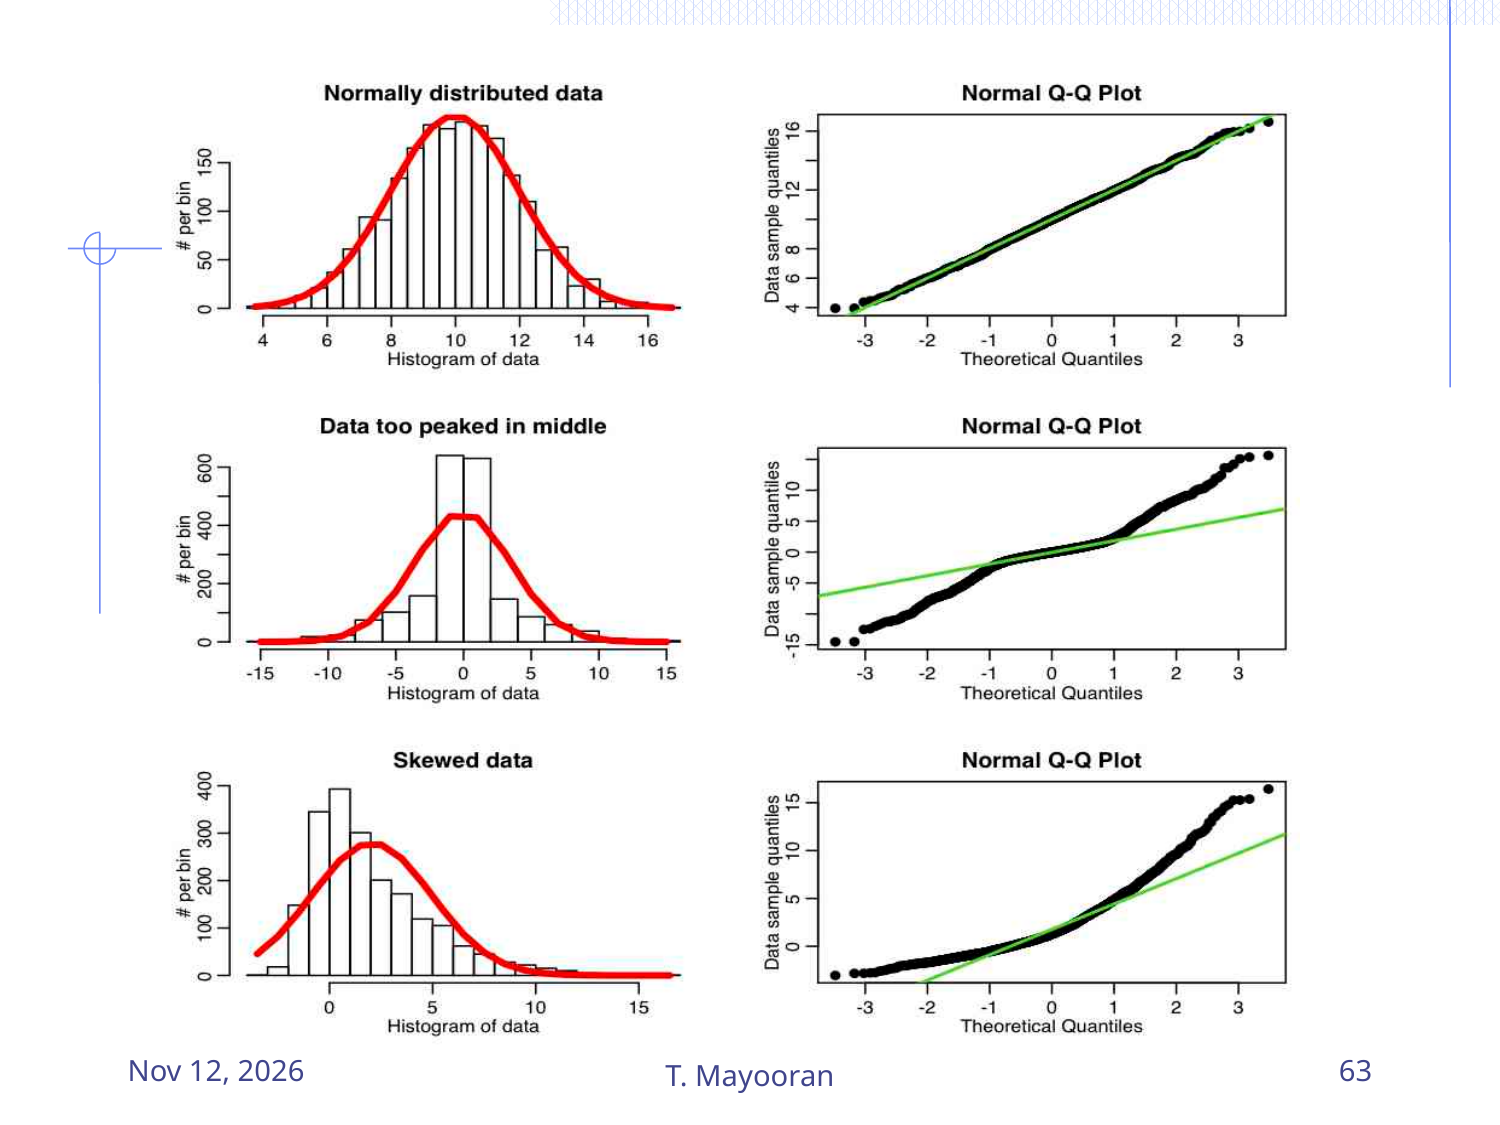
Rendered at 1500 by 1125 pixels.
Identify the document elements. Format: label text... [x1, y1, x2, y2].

picture [162, 74, 1301, 1051]
footer T. Mayooran [512, 1060, 988, 1101]
slide_number 9-Apr-23 [112, 1024, 426, 1101]
slide_number 63 [1074, 1024, 1388, 1101]
